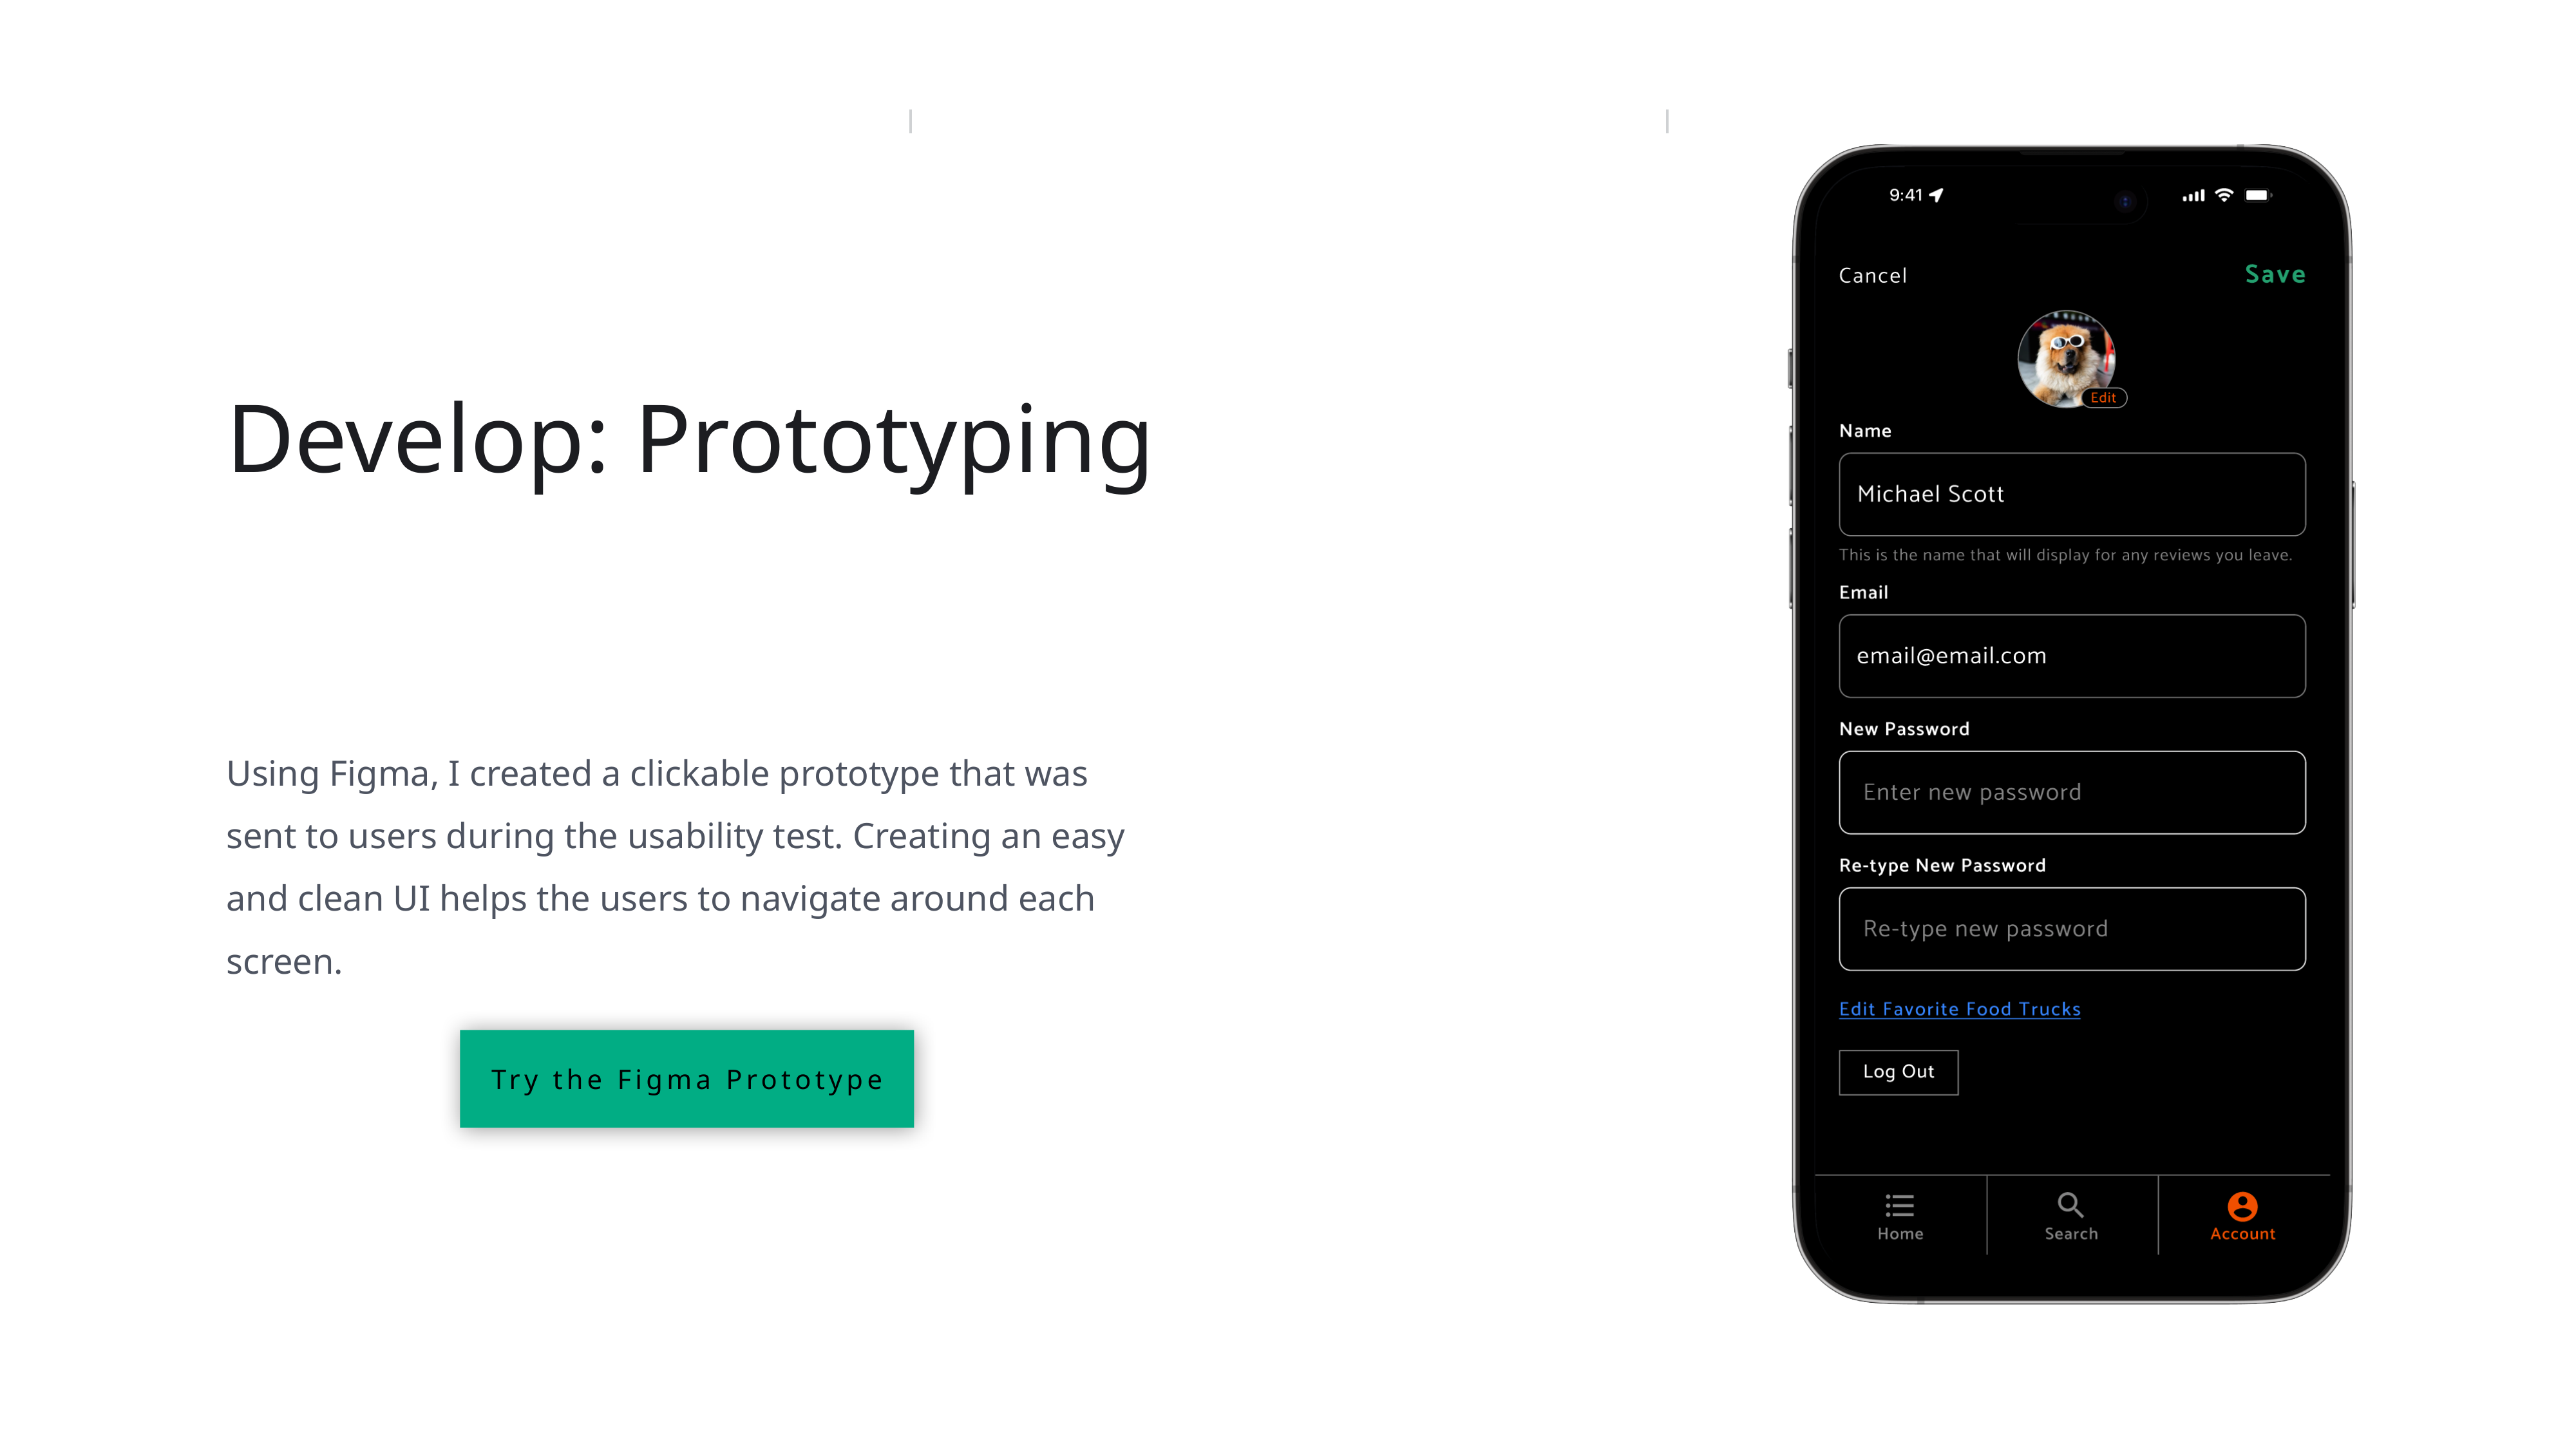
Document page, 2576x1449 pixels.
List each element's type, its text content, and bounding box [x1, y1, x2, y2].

text_box Try the Figma Prototype [459, 1028, 916, 1129]
title Develop: Prototyping [220, 144, 1169, 724]
list Using Figma, I created a clickable prototype that was sent to users during the usability test. Creating an easy and clean UI helps the users to navigate around each screen. [220, 724, 1153, 1303]
picture [1788, 144, 2356, 1305]
